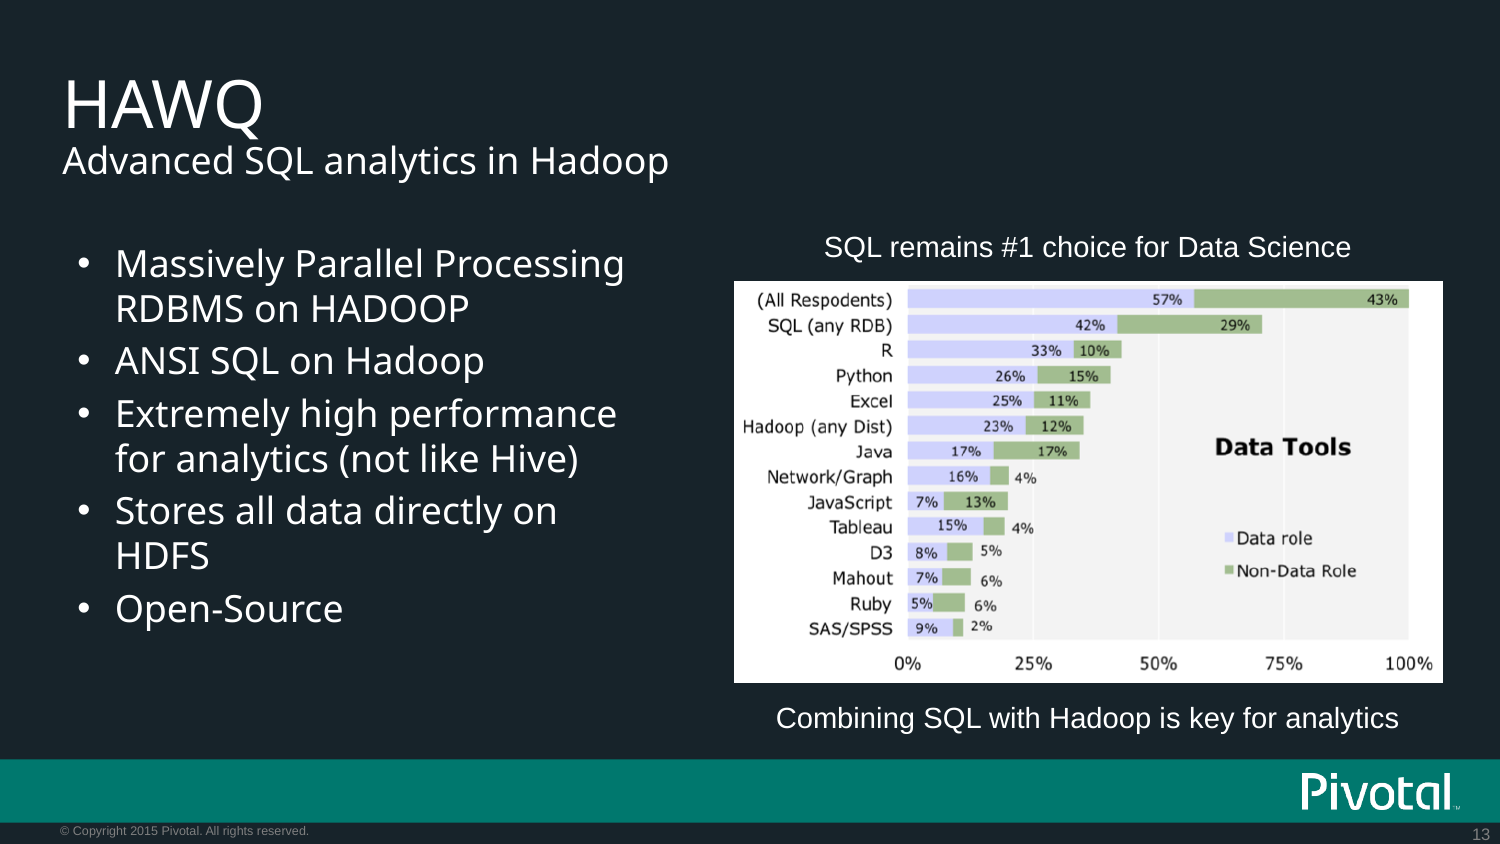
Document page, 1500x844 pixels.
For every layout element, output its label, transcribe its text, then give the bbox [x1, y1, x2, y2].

picture [1302, 773, 1460, 810]
list Massively Parallel Processing RDBMS on HADOOP ANSI SQL on Hadoop Extremely high performance for analytics (not like Hive) Stores all data directly on HDFS Open-Source [62, 232, 658, 730]
text_box SQL remains #1 choice for Data Science [734, 232, 1443, 281]
title HAWQ [62, 54, 1443, 129]
text_box Combining SQL with Hadoop is key for analytics [734, 692, 1443, 749]
picture [733, 281, 1443, 683]
list Advanced SQL analytics in Hadoop [62, 129, 1443, 183]
